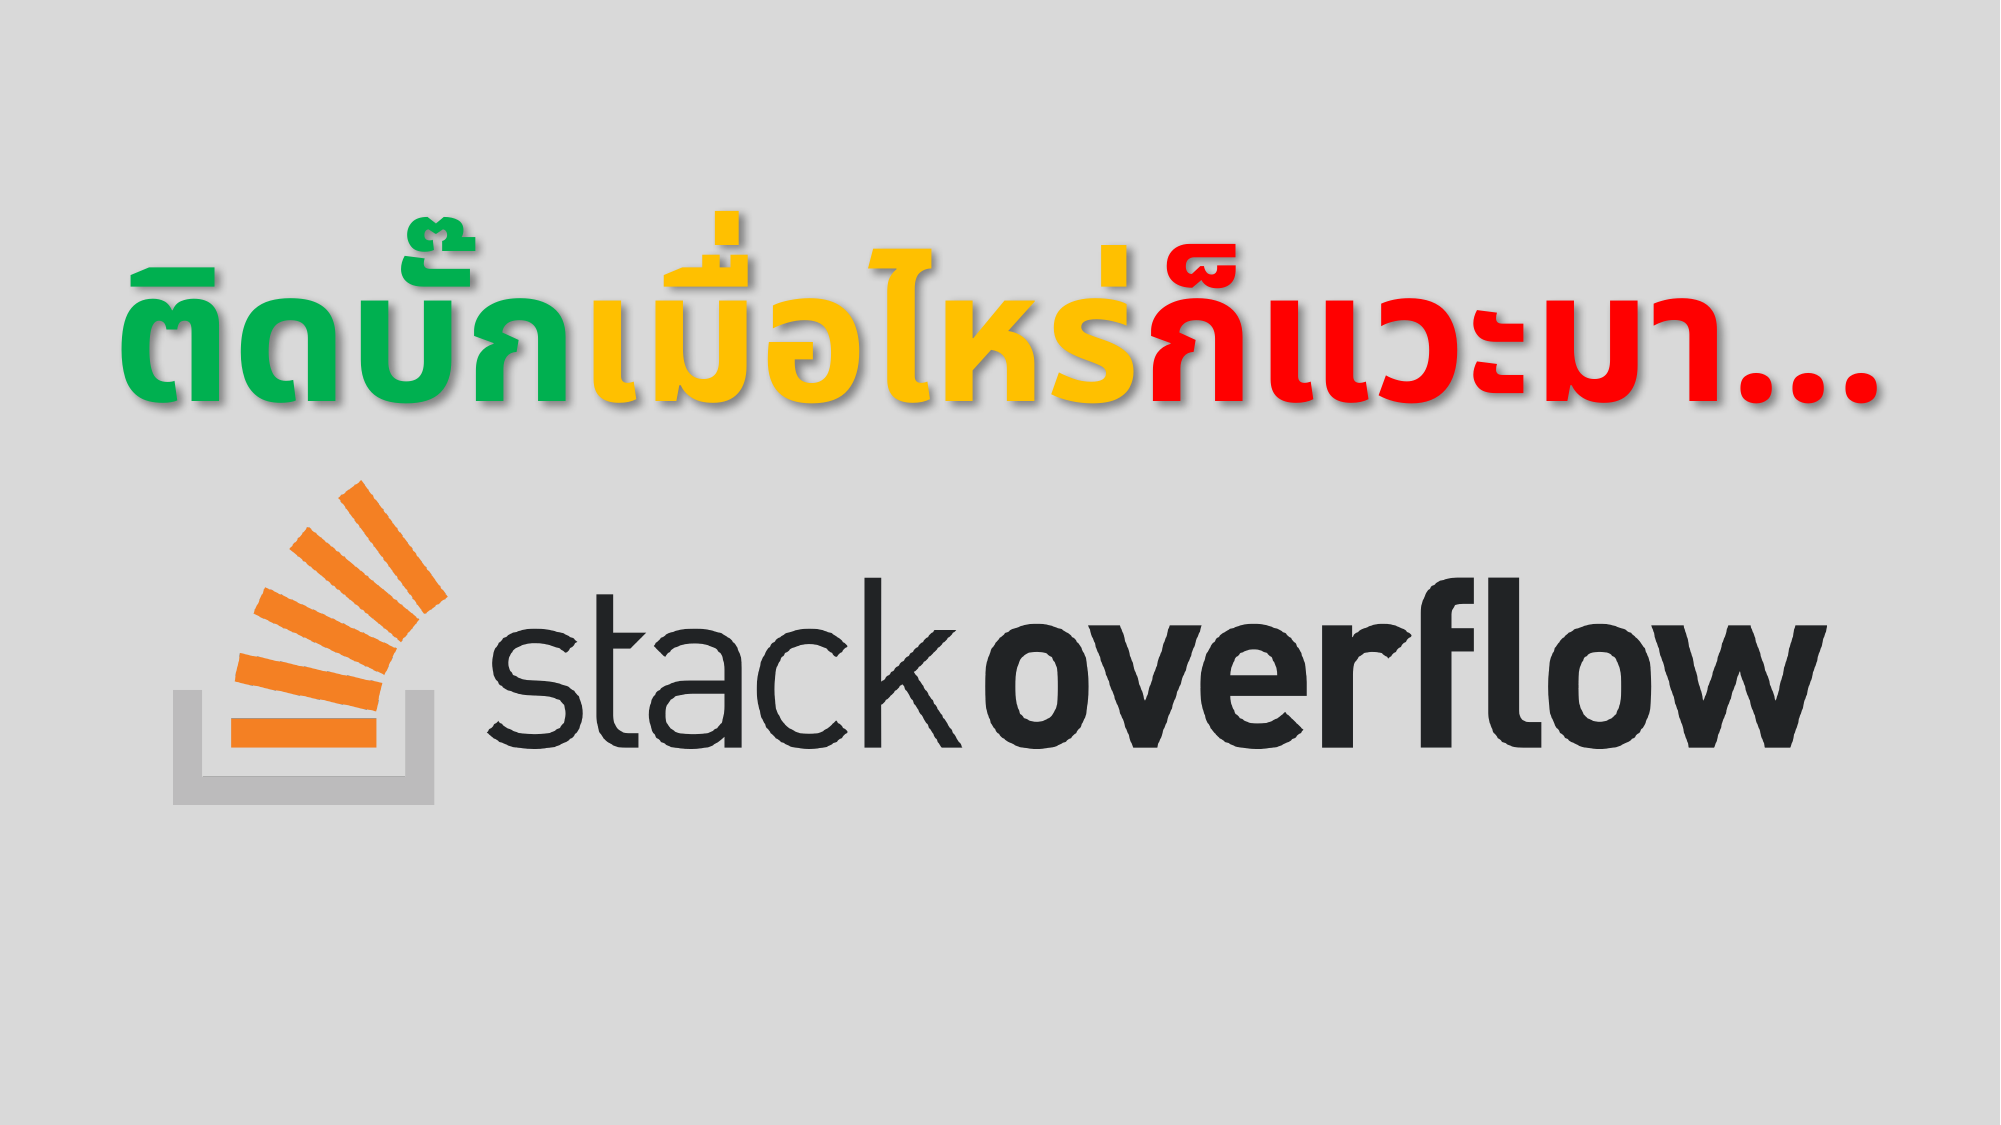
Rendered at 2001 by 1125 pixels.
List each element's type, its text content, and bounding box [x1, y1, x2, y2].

text_box ติดบั๊กเมื่อไหร่ก็แวะมา... [97, 210, 1902, 446]
picture [173, 480, 1827, 806]
